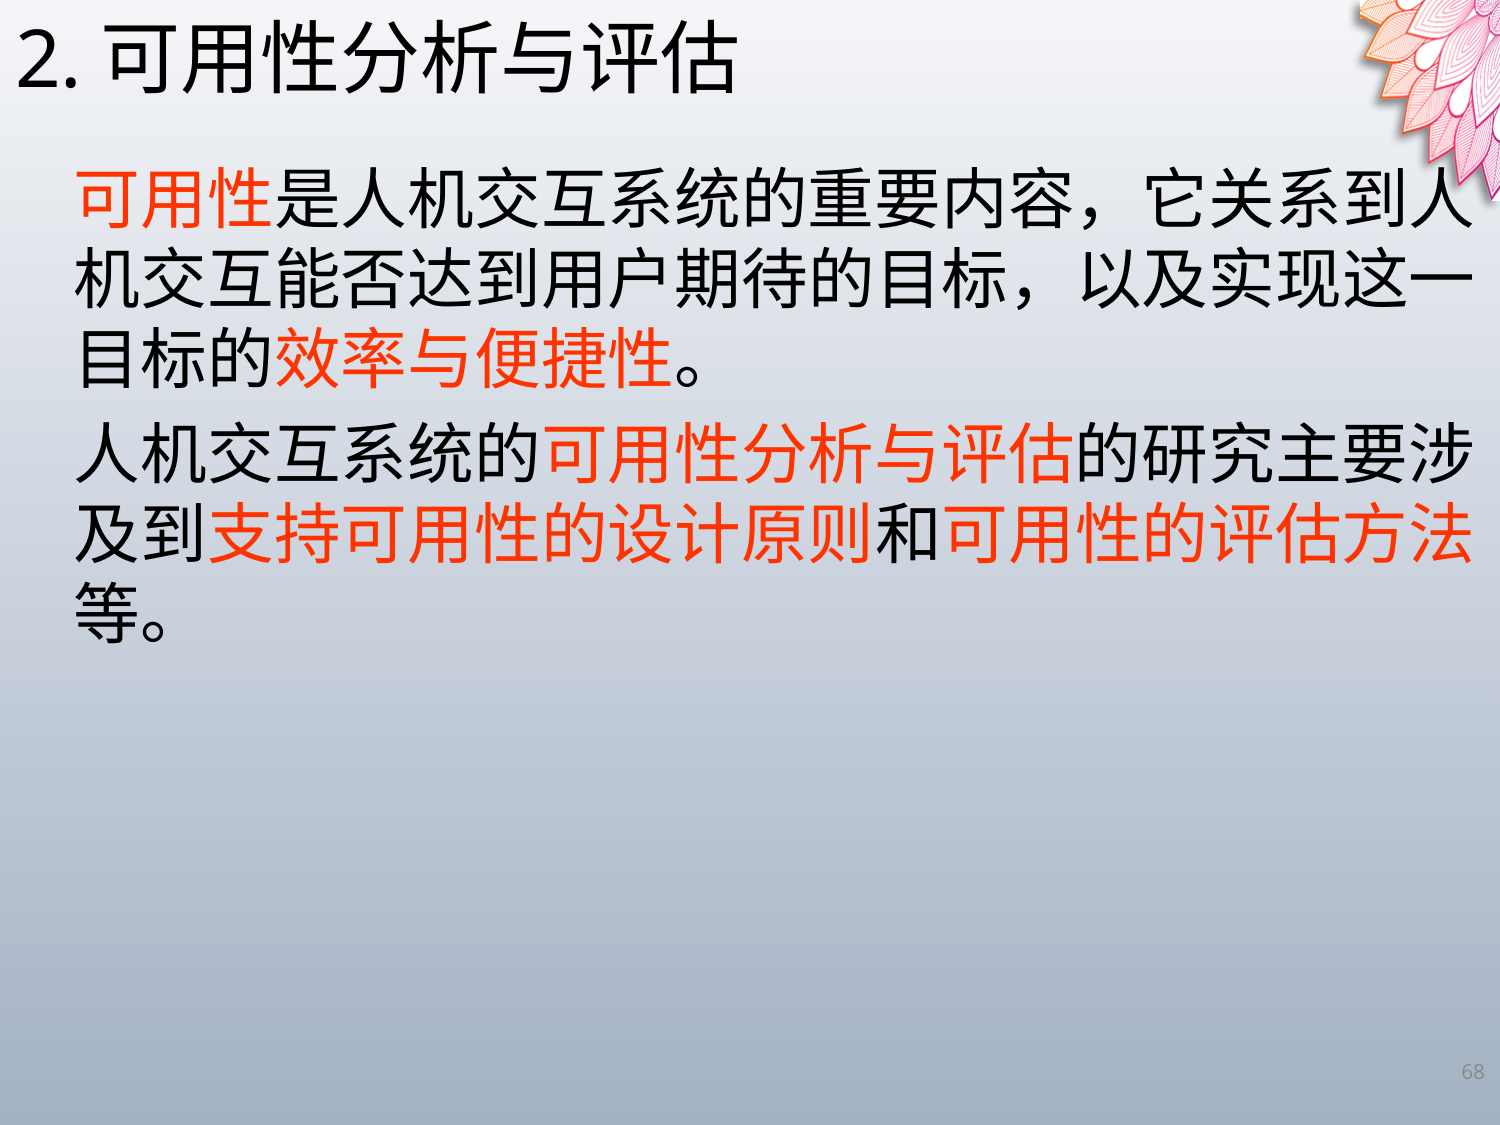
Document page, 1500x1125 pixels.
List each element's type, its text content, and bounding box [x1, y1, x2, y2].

slide_number 68 [1162, 1042, 1500, 1103]
title 2.可用性分析与评估 [0, 10, 1305, 112]
picture [1360, 0, 1500, 148]
list 可用性是人机交互系统的重要内容，它关系到人机交互能否达到用户期待的目标，以及实现这一目标的效率与便捷性。 人机交互系统的可用性分析与评估的研究主要涉及到支持可用性的设计原则和可用性的评估方法等。 [58, 148, 1500, 1106]
